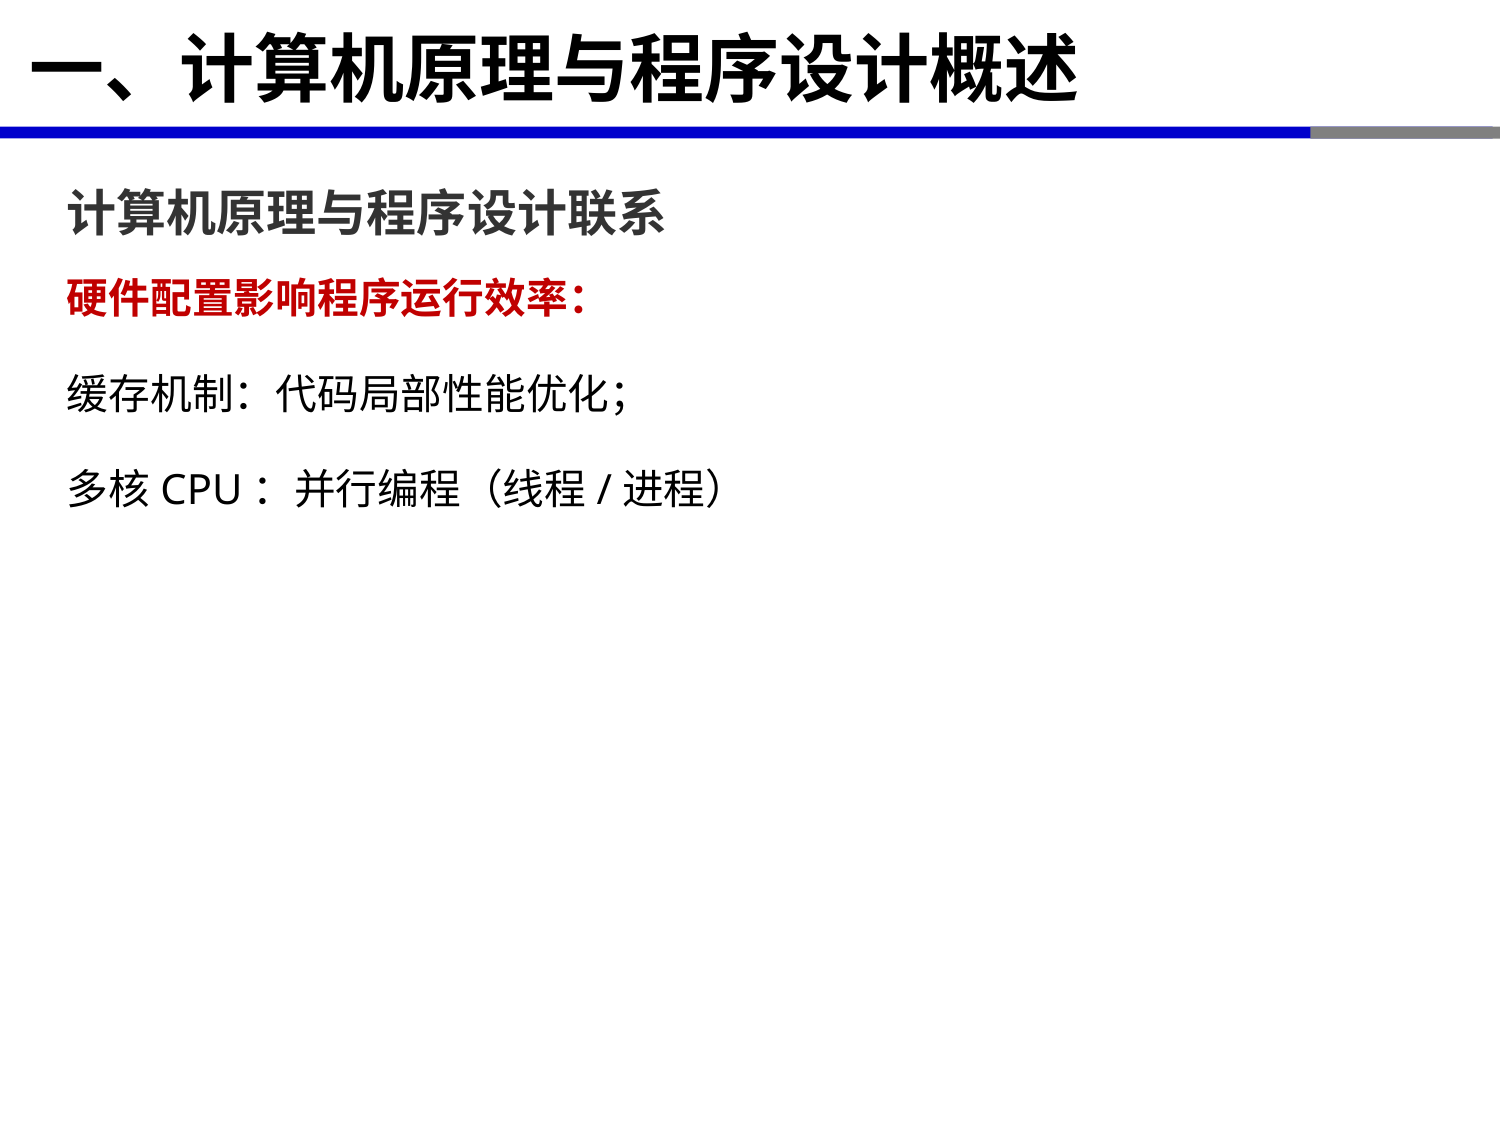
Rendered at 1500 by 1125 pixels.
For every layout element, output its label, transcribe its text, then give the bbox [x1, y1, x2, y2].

title 一、计算机原理与程序设计概述 [0, 1, 1479, 132]
text_box 硬件配置影响程序运行效率： 缓存机制：代码局部性能优化； 多核CPU：并行编程（线程/进程） [52, 239, 1438, 713]
text_box 计算机原理与程序设计联系 [52, 143, 811, 249]
